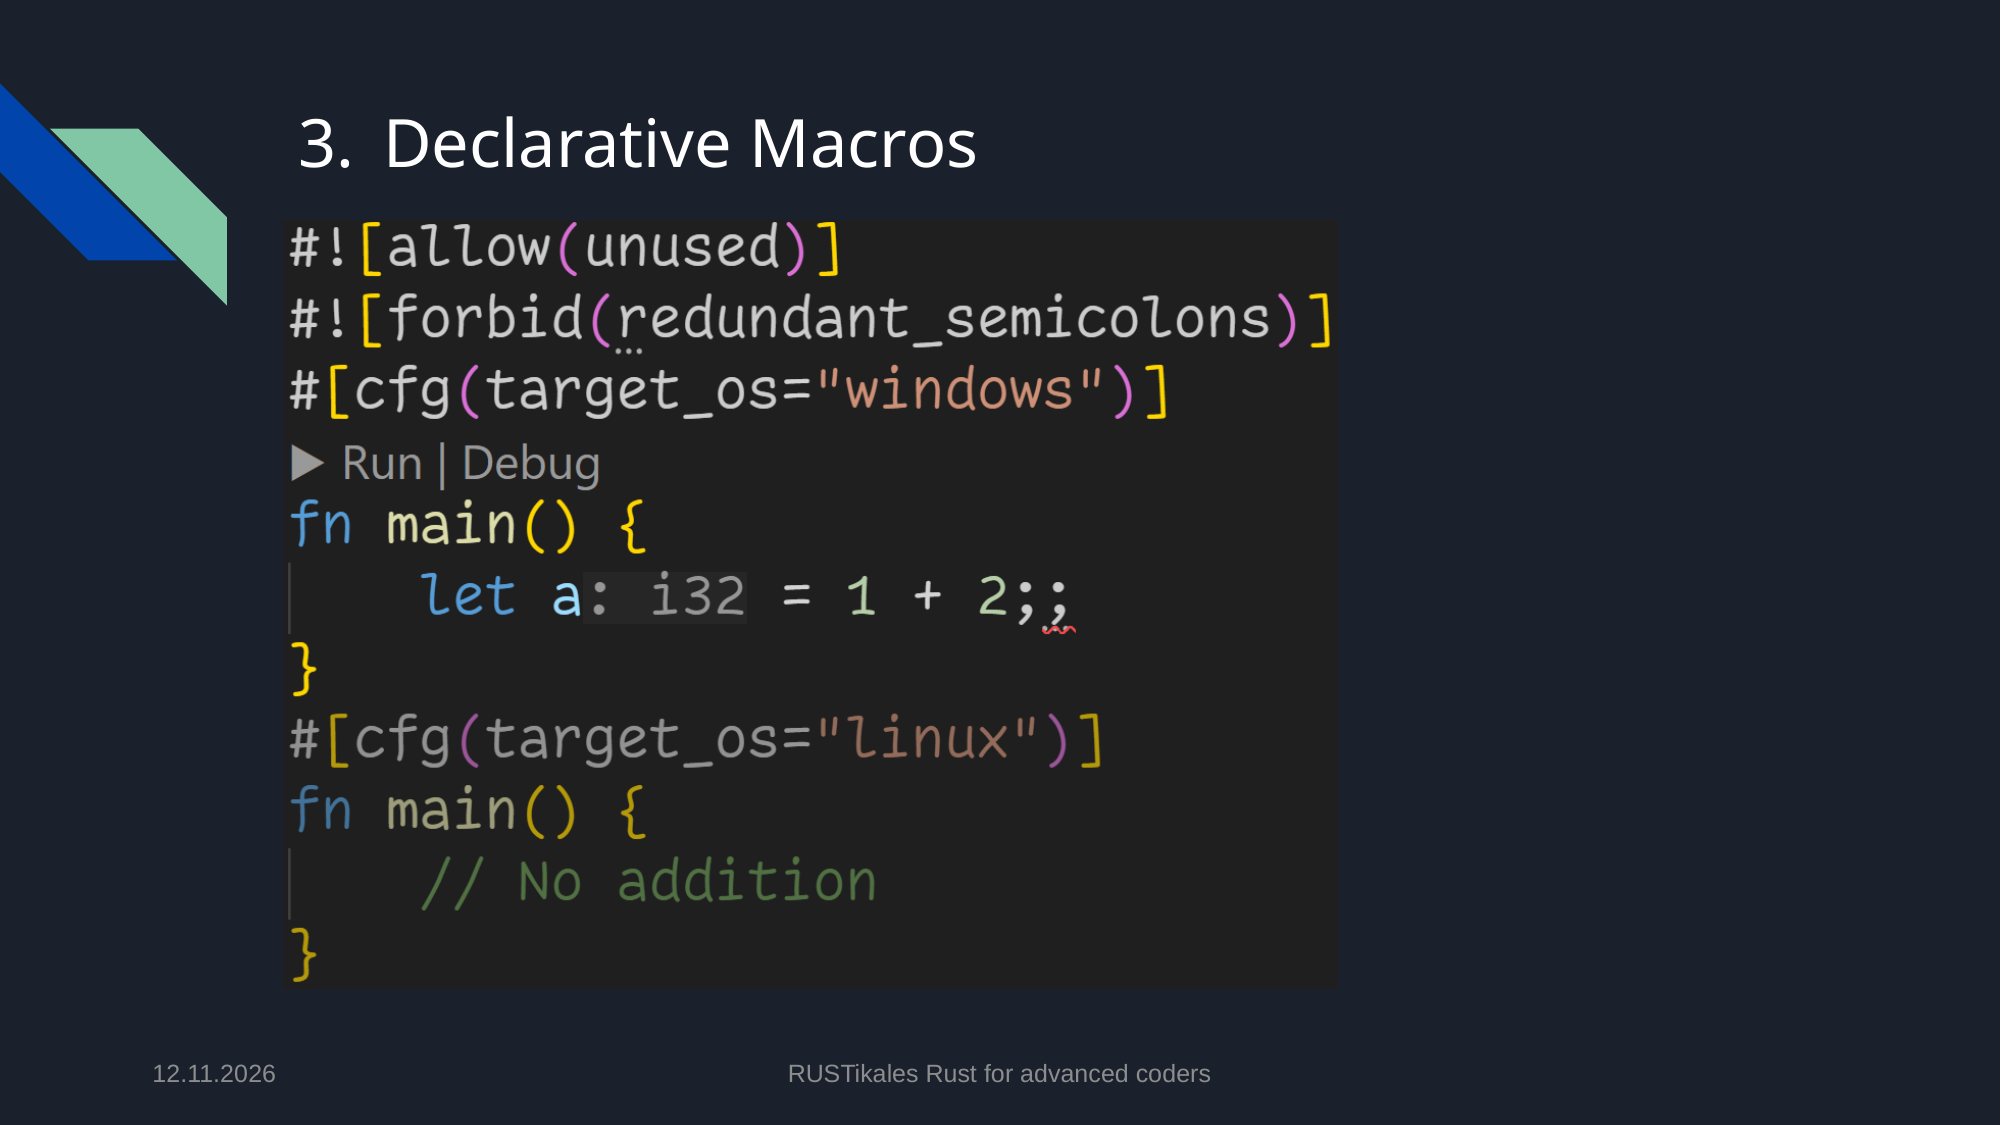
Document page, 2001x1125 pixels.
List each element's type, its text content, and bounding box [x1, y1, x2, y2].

title Declarative Macros [283, 86, 1824, 287]
picture [283, 219, 1338, 989]
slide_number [137, 1042, 588, 1103]
footer RUSTikales Rust for advanced coders [662, 1042, 1338, 1103]
